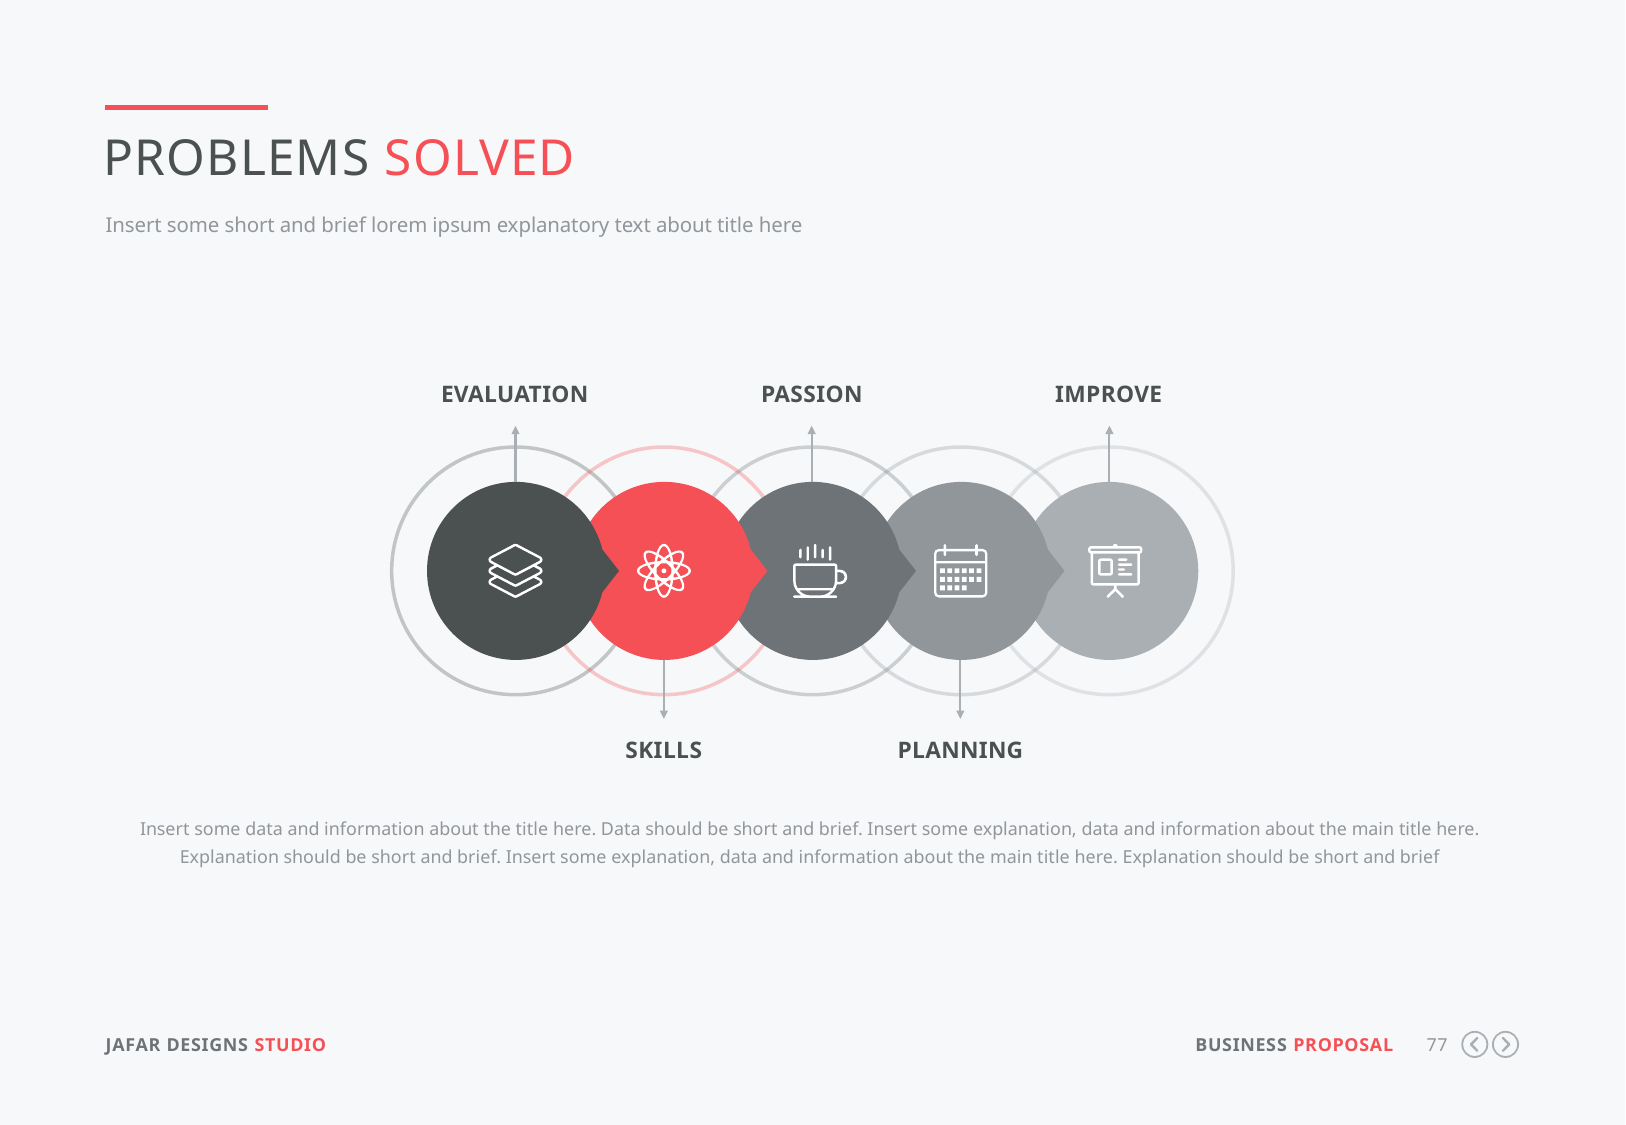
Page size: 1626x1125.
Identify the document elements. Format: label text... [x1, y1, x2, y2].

list Problems solved [103, 125, 1518, 188]
text_box Insert some data and information about the title here. Data should be short and brief. Insert some explanation, data and information about the main title here. Explanation should be short and brief. Insert some explanation, data and information about the main title here. Explanation should be short and brief [105, 810, 1518, 868]
list Insert some short and brief lorem ipsum explanatory text about title here [105, 209, 1519, 241]
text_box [389, 380, 1235, 764]
